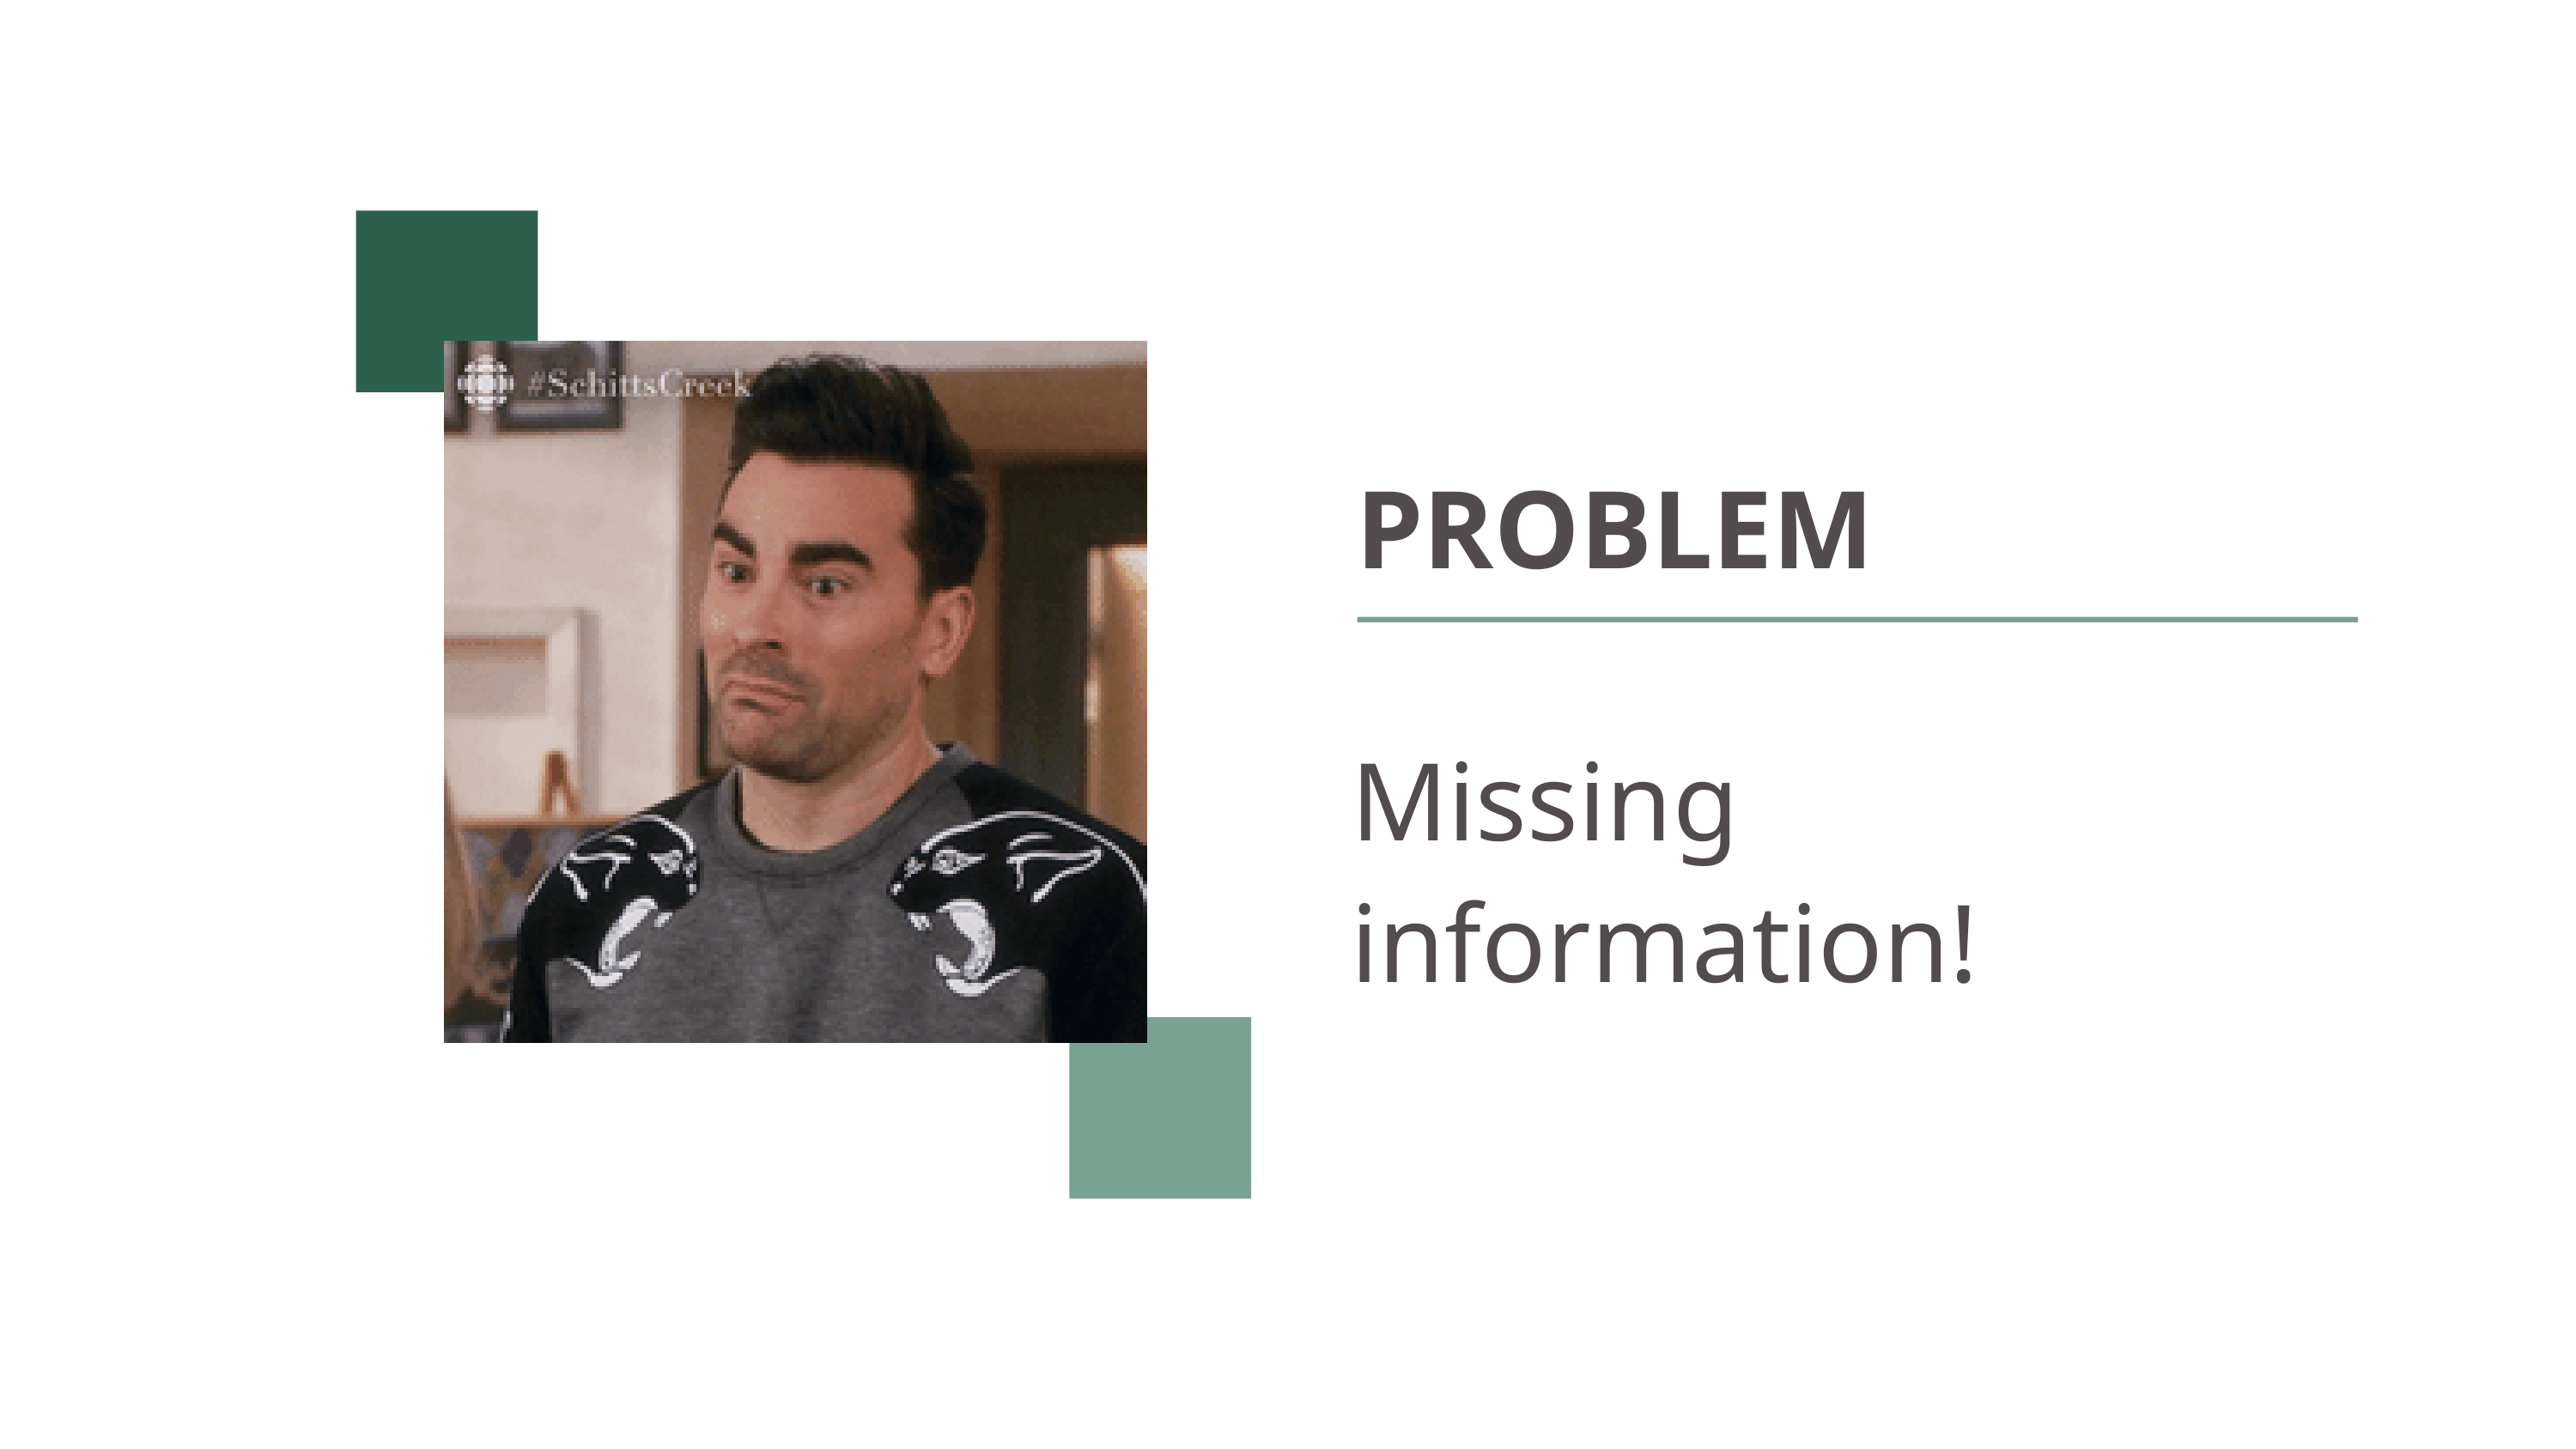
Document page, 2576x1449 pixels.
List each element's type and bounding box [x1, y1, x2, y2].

text_box [355, 210, 538, 392]
text_box [1338, 434, 2410, 949]
text_box [1069, 1016, 1252, 1199]
picture [444, 341, 1147, 1044]
